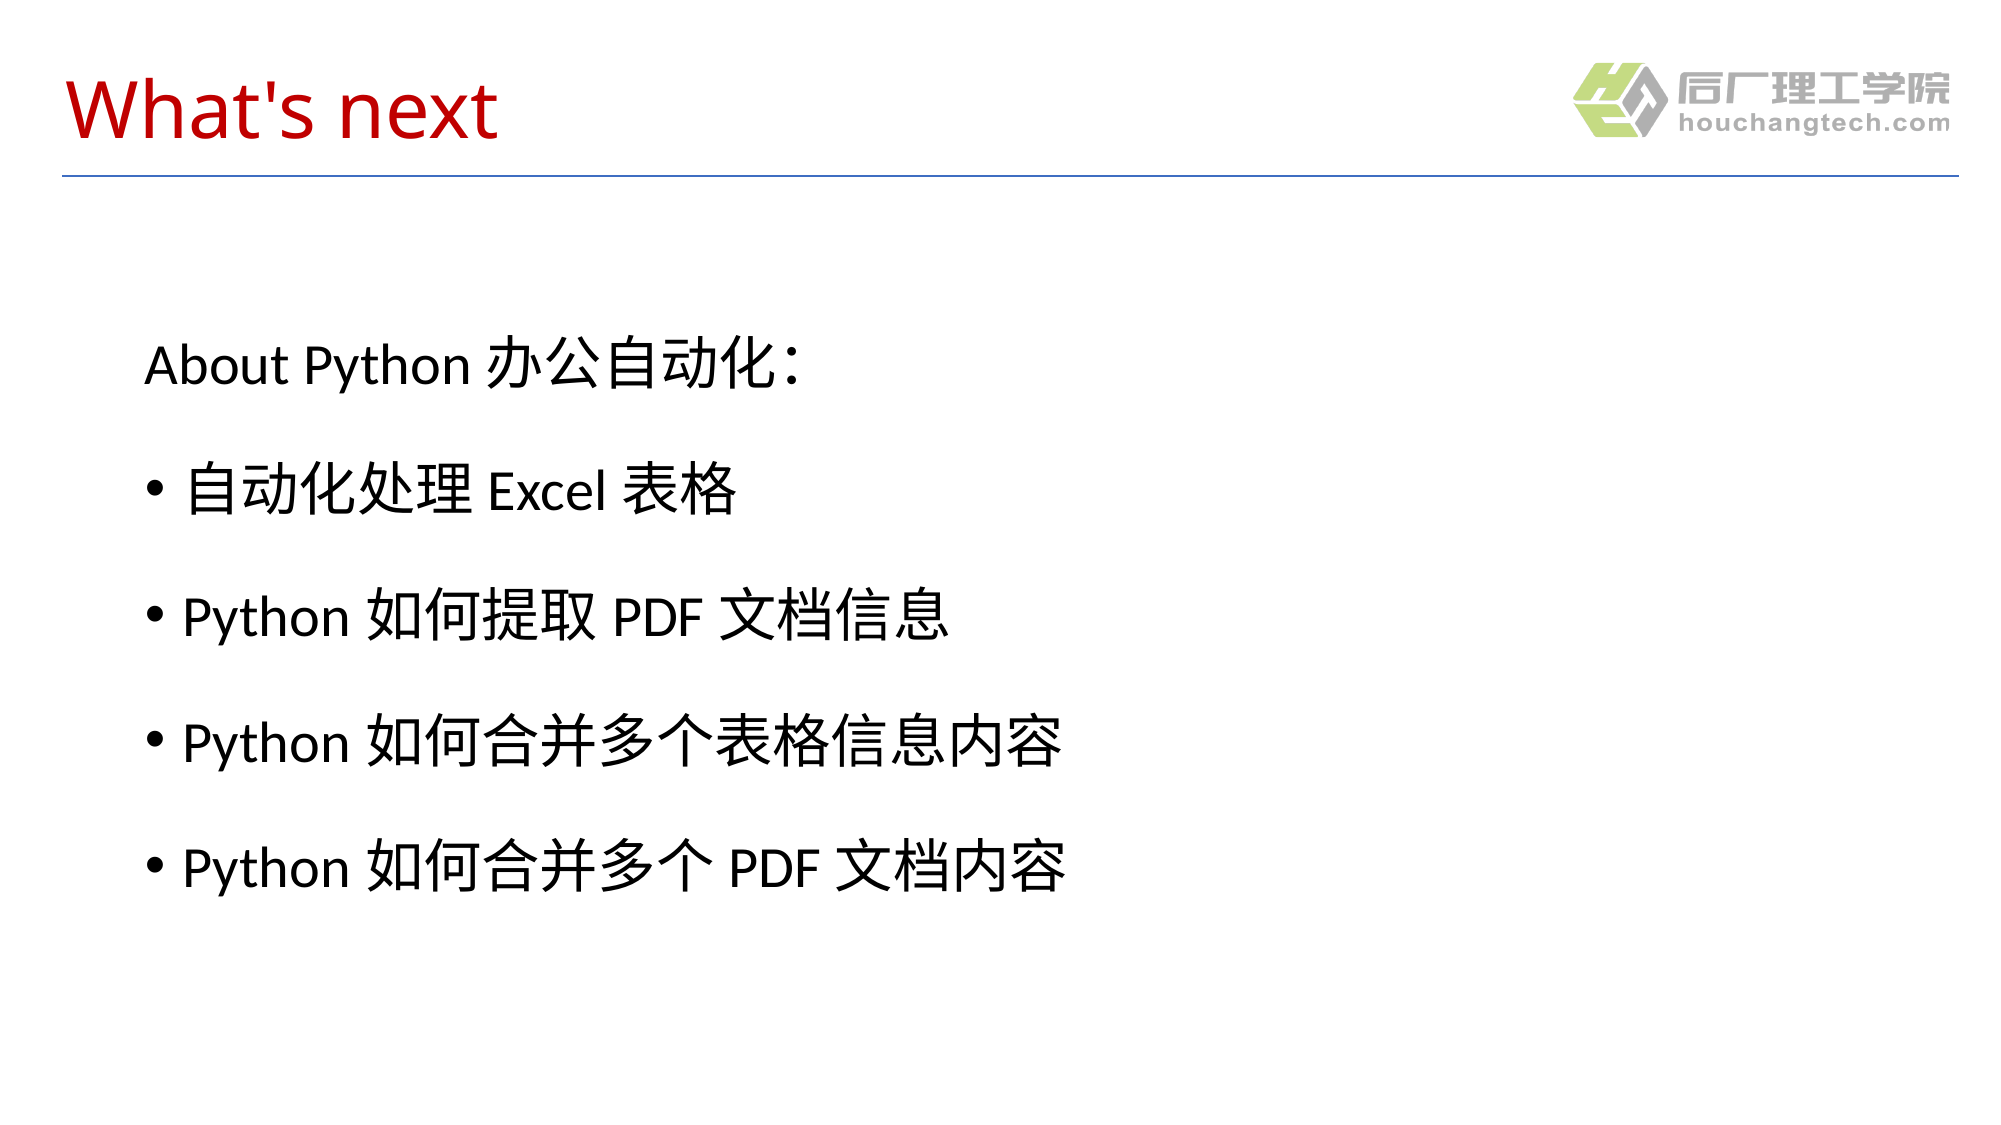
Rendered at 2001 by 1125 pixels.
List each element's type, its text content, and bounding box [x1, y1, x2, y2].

text_box About Python办公自动化： 自动化处理Excel表格 Python如何提取PDF文档信息 Python如何合并多个表格信息内容 Python如何合并多个PDF文档内容 [137, 284, 1933, 856]
title What's next [57, 59, 1728, 167]
